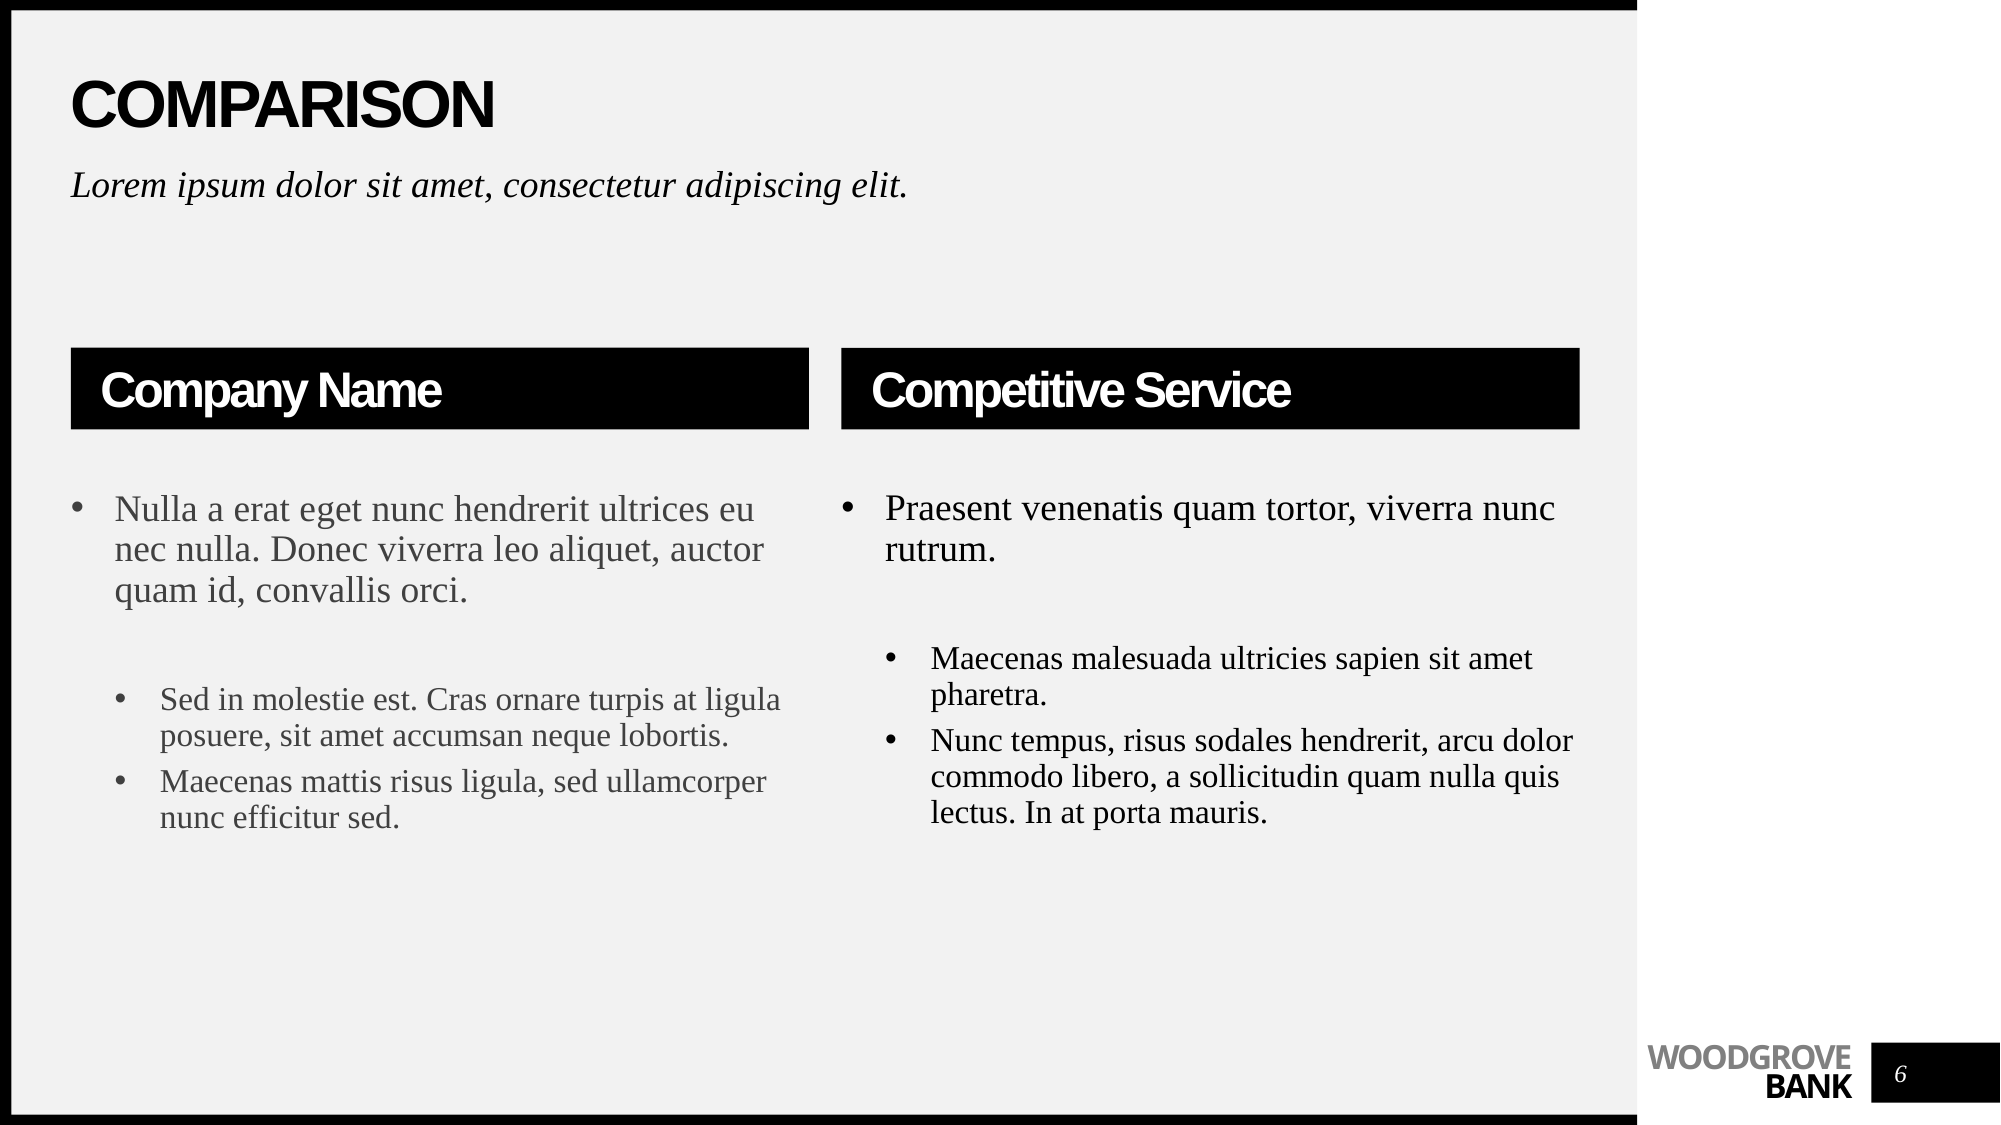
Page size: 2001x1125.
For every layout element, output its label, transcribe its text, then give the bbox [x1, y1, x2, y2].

list Praesent venenatis quam tortor, viverra nunc rutrum. Maecenas malesuada ultricies sapien sit amet pharetra. Nunc tempus, risus sodales hendrerit, arcu dolor commodo libero, a sollicitudin quam nulla quis lectus. In at porta mauris. [841, 488, 1580, 902]
list Nulla a erat eget nunc hendrerit ultrices eu nec nulla. Donec viverra leo aliquet, auctor quam id, convallis orci. Sed in molestie est. Cras ornare turpis at ligula posuere, sit amet accumsan neque lobortis. Maecenas mattis risus ligula, sed ullamcorper nunc efficitur sed. [70, 488, 809, 903]
list Company Name [70, 347, 809, 430]
list Competitive Service [841, 347, 1580, 430]
slide_number 6 [1877, 1050, 1924, 1096]
title Comparison [70, 70, 1580, 142]
list Lorem ipsum dolor sit amet, consectetur adipiscing elit. [70, 165, 1580, 225]
